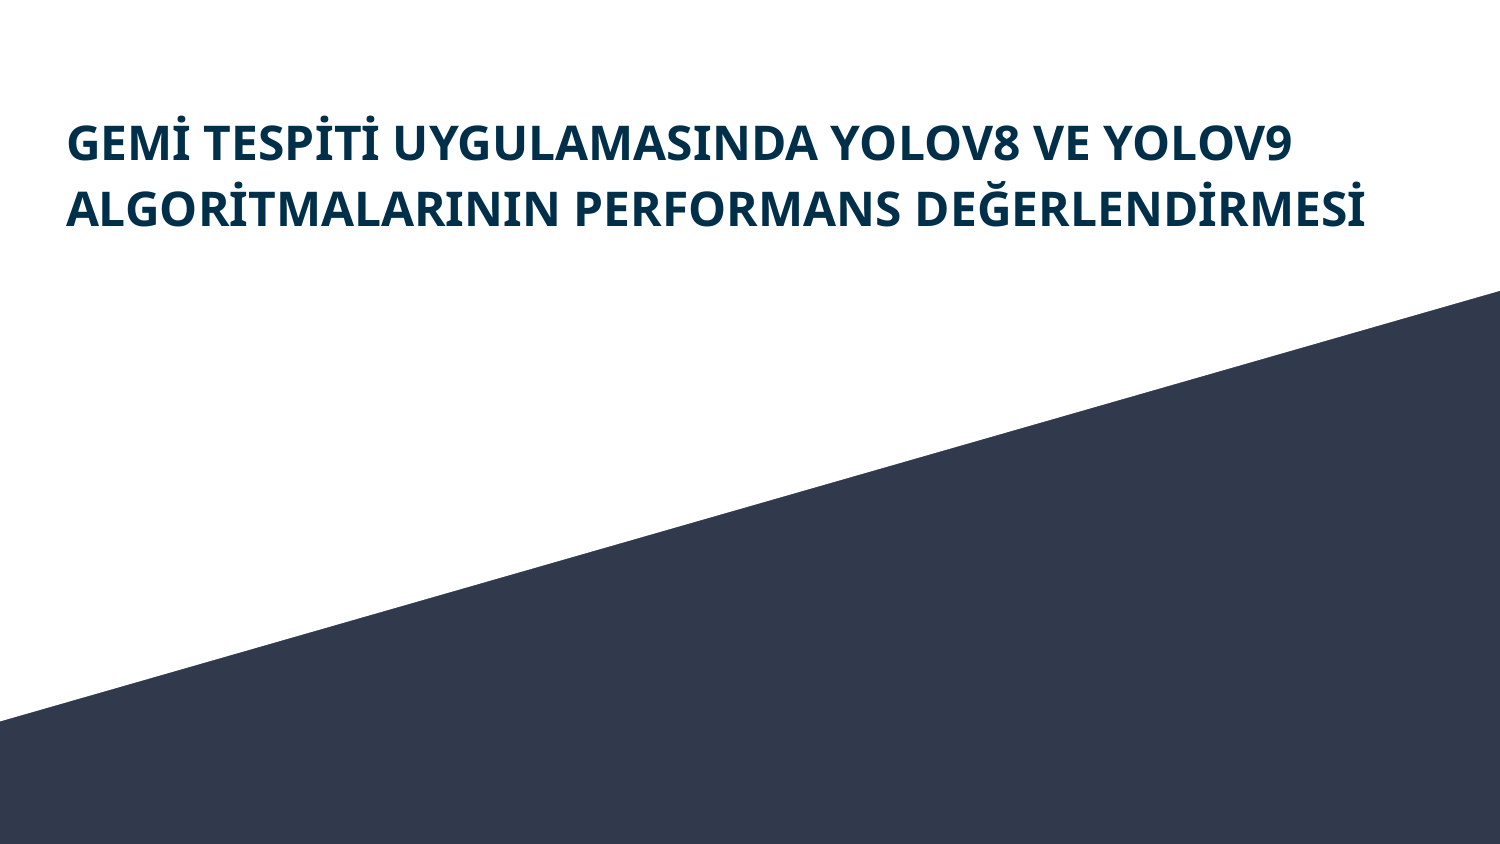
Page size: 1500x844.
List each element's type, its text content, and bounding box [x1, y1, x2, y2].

title GEMİ TESPİTİ UYGULAMASINDA YOLOV8 VE YOLOV9 ALGORİTMALARININ PERFORMANS DEĞERLENDİRMESİ [51, 88, 1449, 299]
